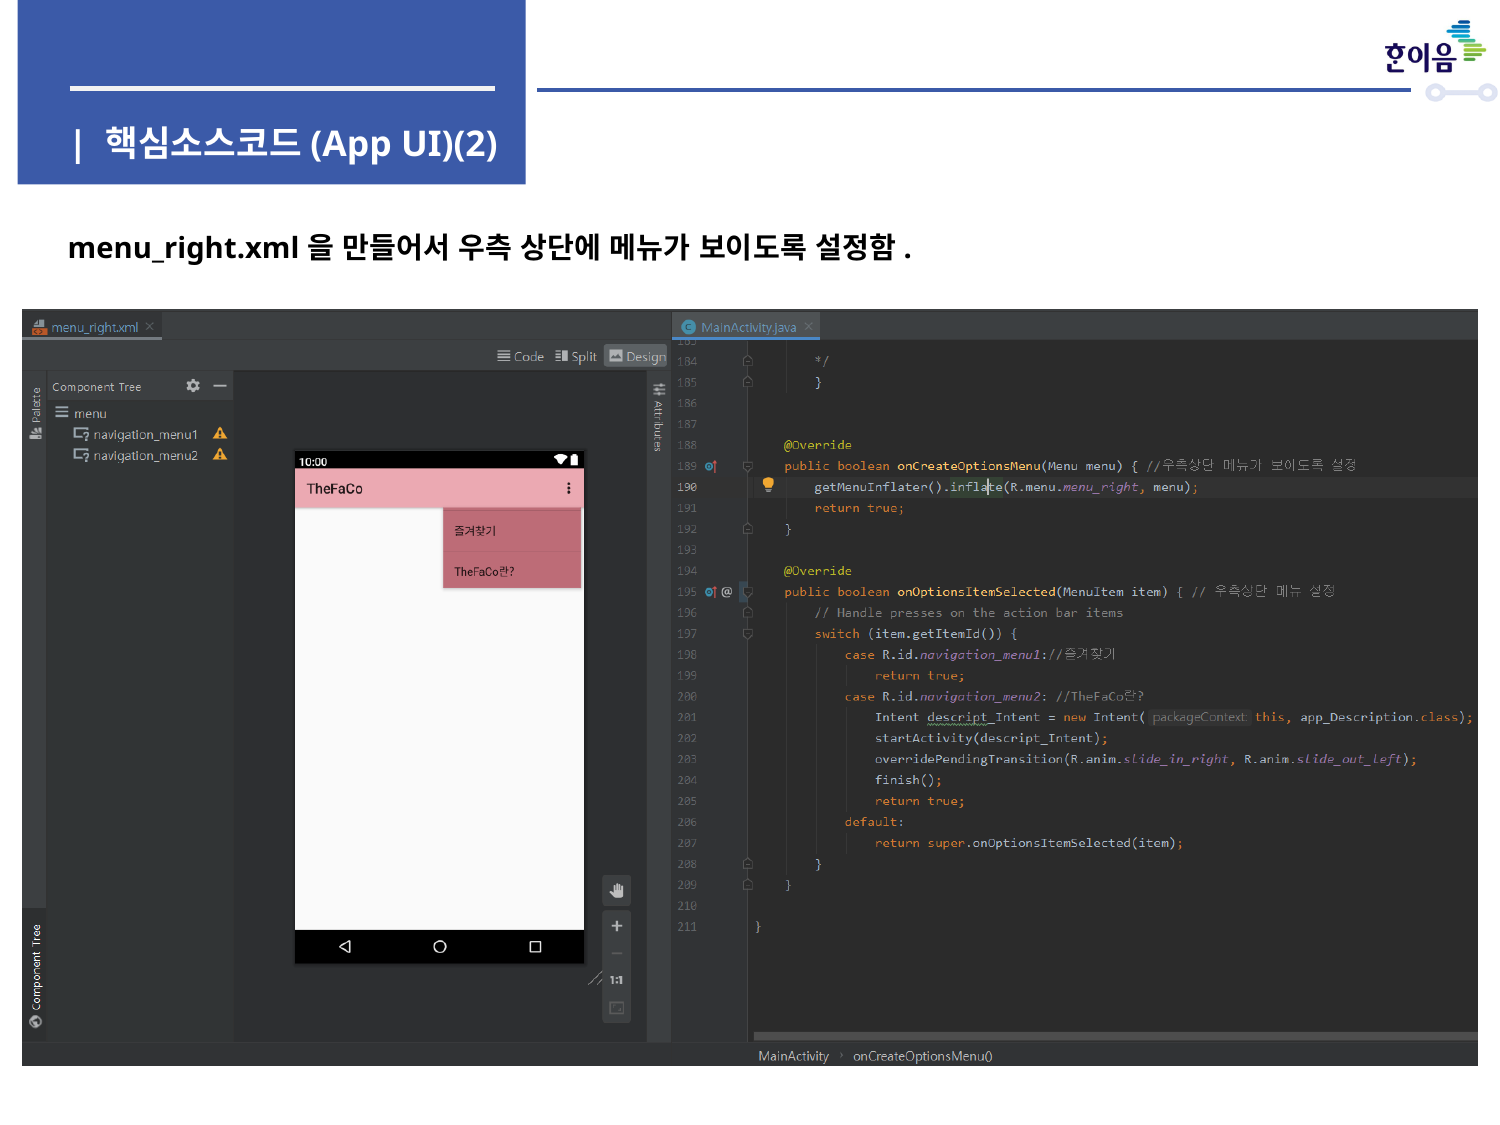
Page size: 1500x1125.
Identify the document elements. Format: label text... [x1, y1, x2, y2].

text_box | 핵심소스코드(App UI)(2) [53, 113, 675, 169]
picture [22, 309, 1478, 1066]
text_box [17, 0, 527, 185]
text_box menu_right.xml을 만들어서 우측 상단에 메뉴가 보이도록 설정함. [53, 221, 1347, 272]
picture [1376, 12, 1498, 105]
